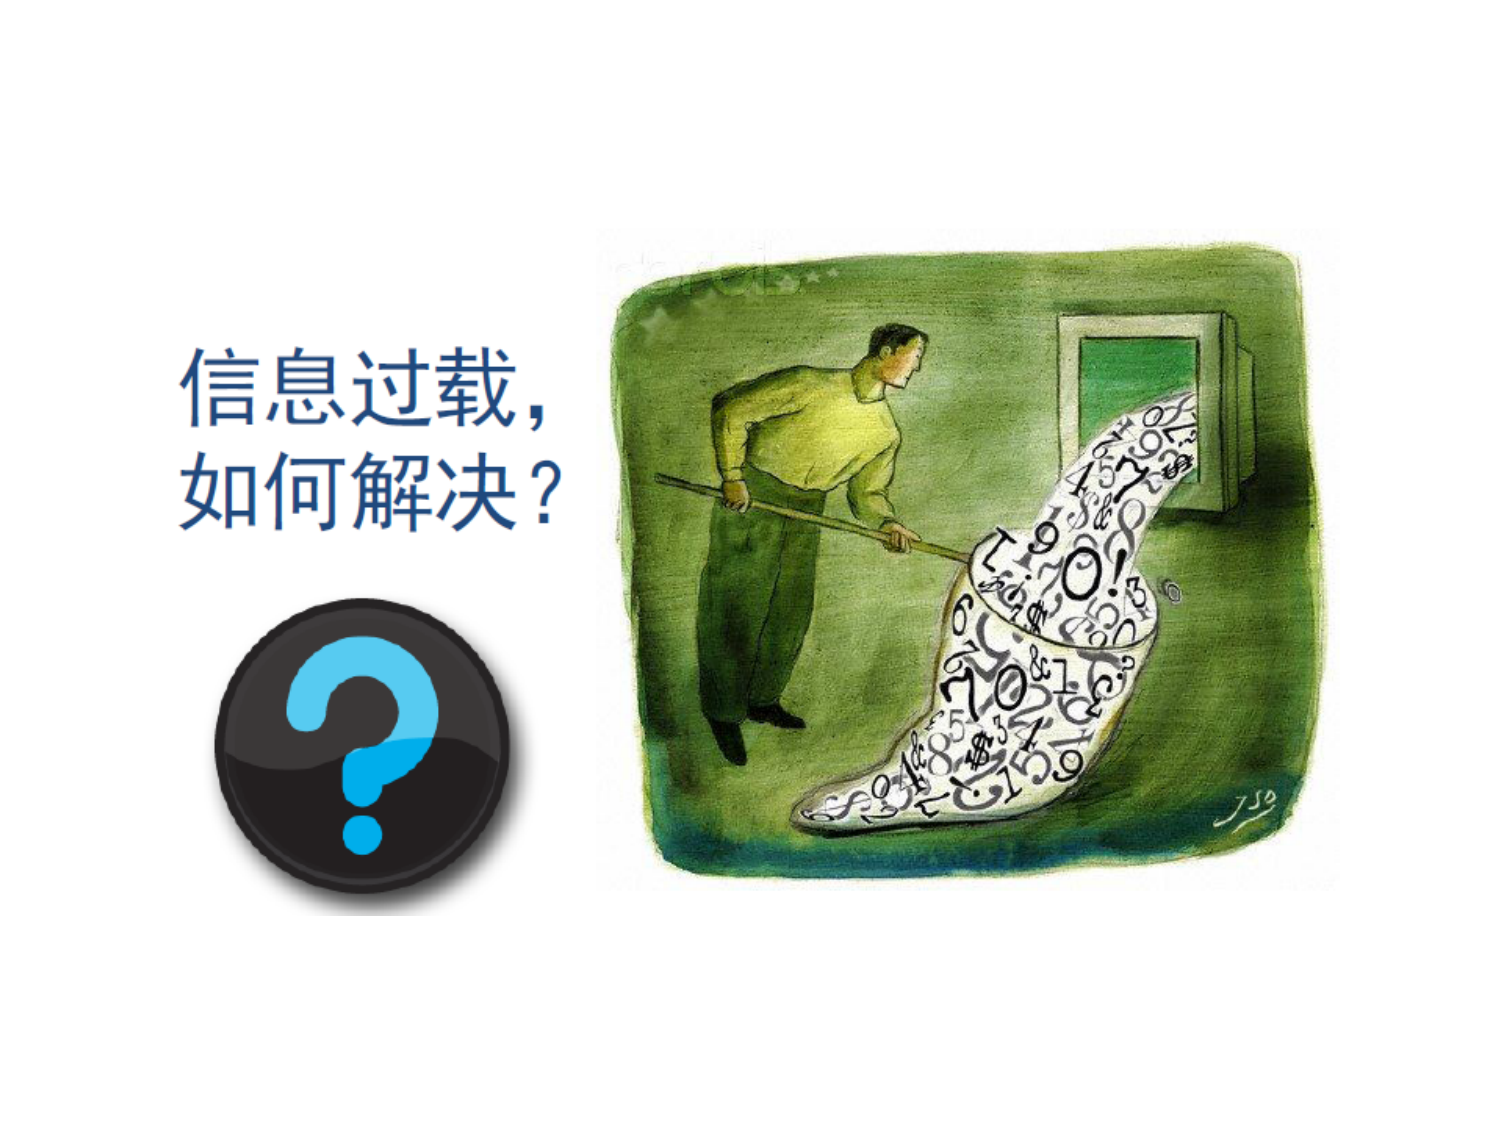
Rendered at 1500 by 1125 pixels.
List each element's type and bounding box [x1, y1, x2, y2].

picture [146, 209, 1354, 916]
